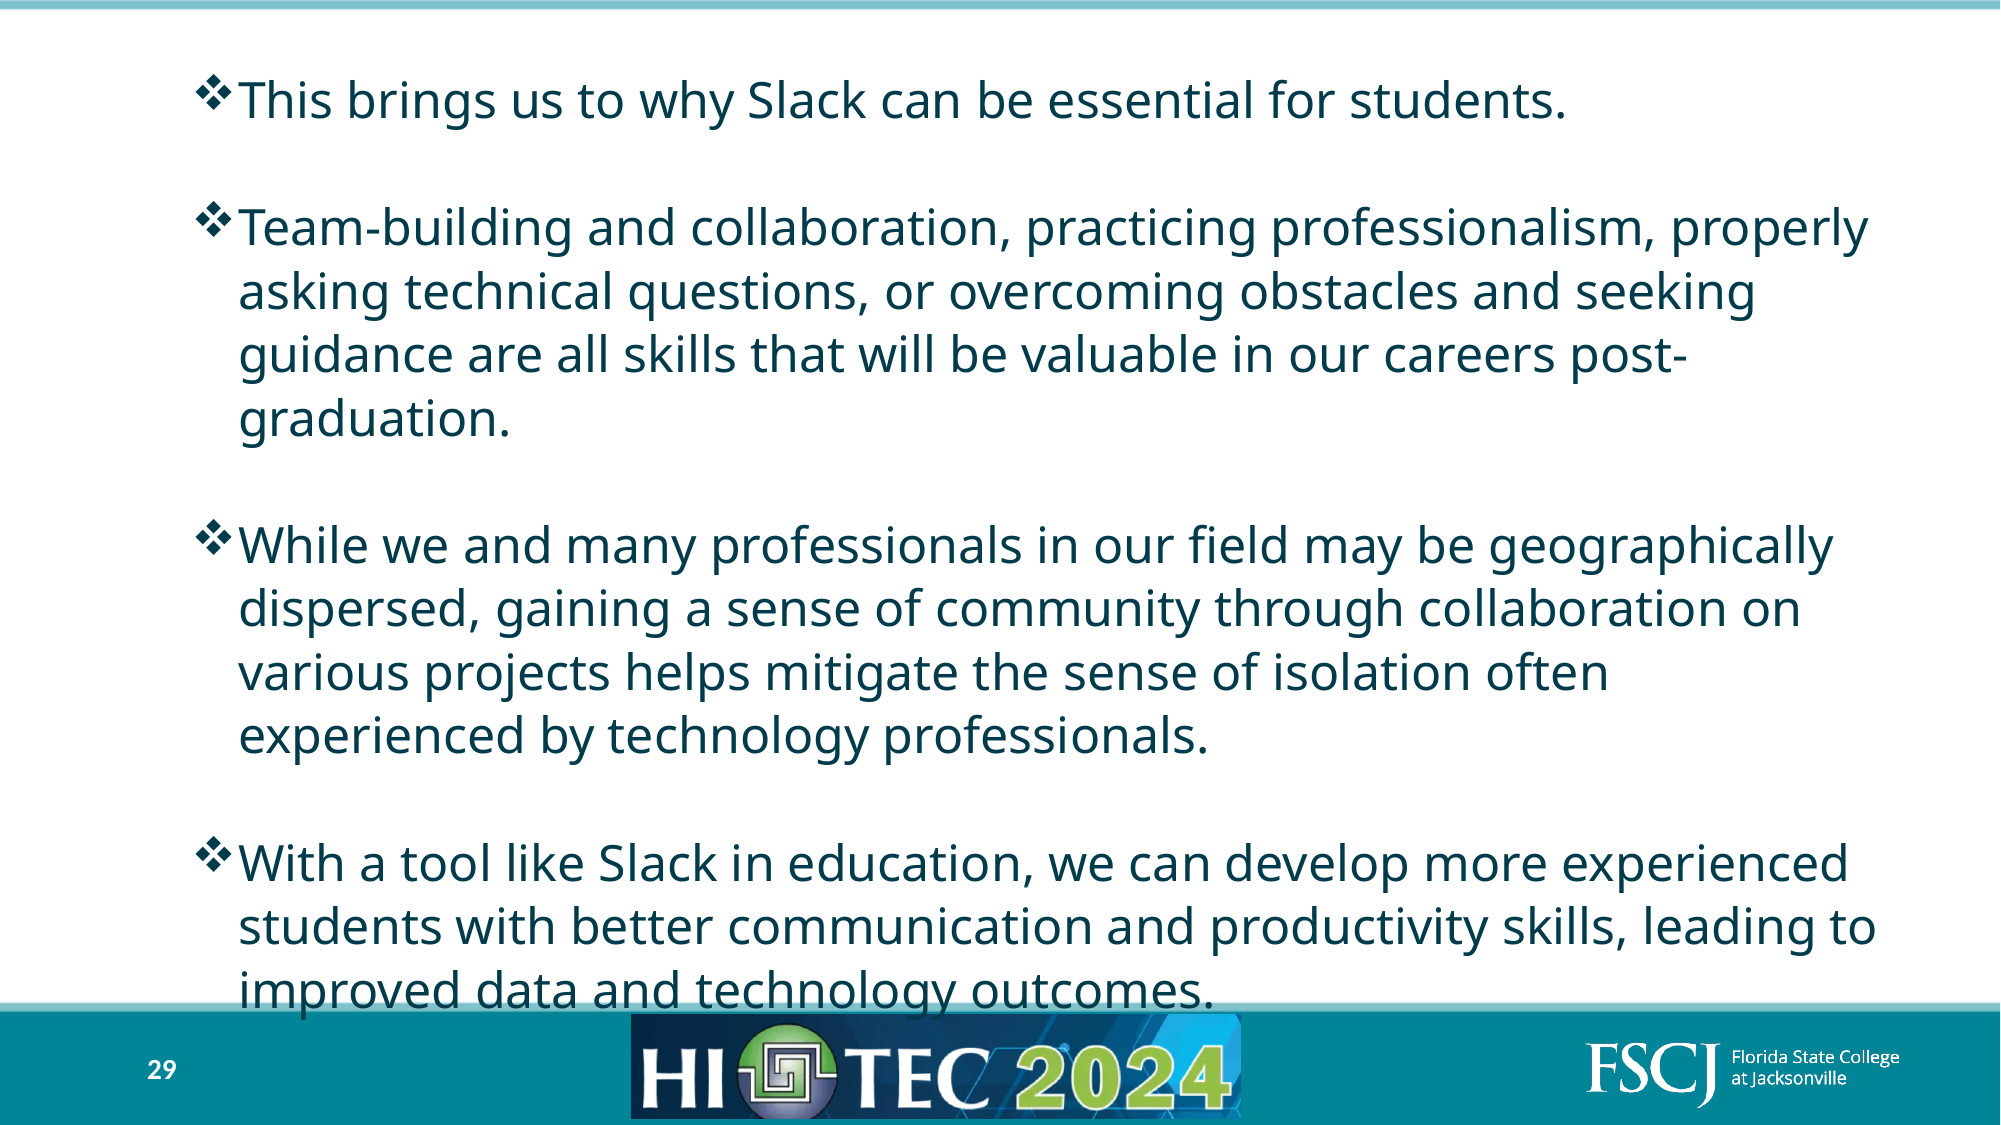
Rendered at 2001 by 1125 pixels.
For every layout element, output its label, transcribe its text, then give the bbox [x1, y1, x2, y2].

text_box This brings us to why Slack can be essential for students. Team-building and collaboration, practicing professionalism, properly asking technical questions, or overcoming obstacles and seeking guidance are all skills that will be valuable in our careers post-graduation. While we and many professionals in our field may be geographically dispersed, gaining a sense of community through collaboration on various projects helps mitigate the sense of isolation often experienced by technology professionals. With a tool like Slack in education, we can develop more experienced students with better communication and productivity skills, leading to improved data and technology outcomes. [101, 57, 1899, 1026]
picture [0, 0, 2001, 1125]
